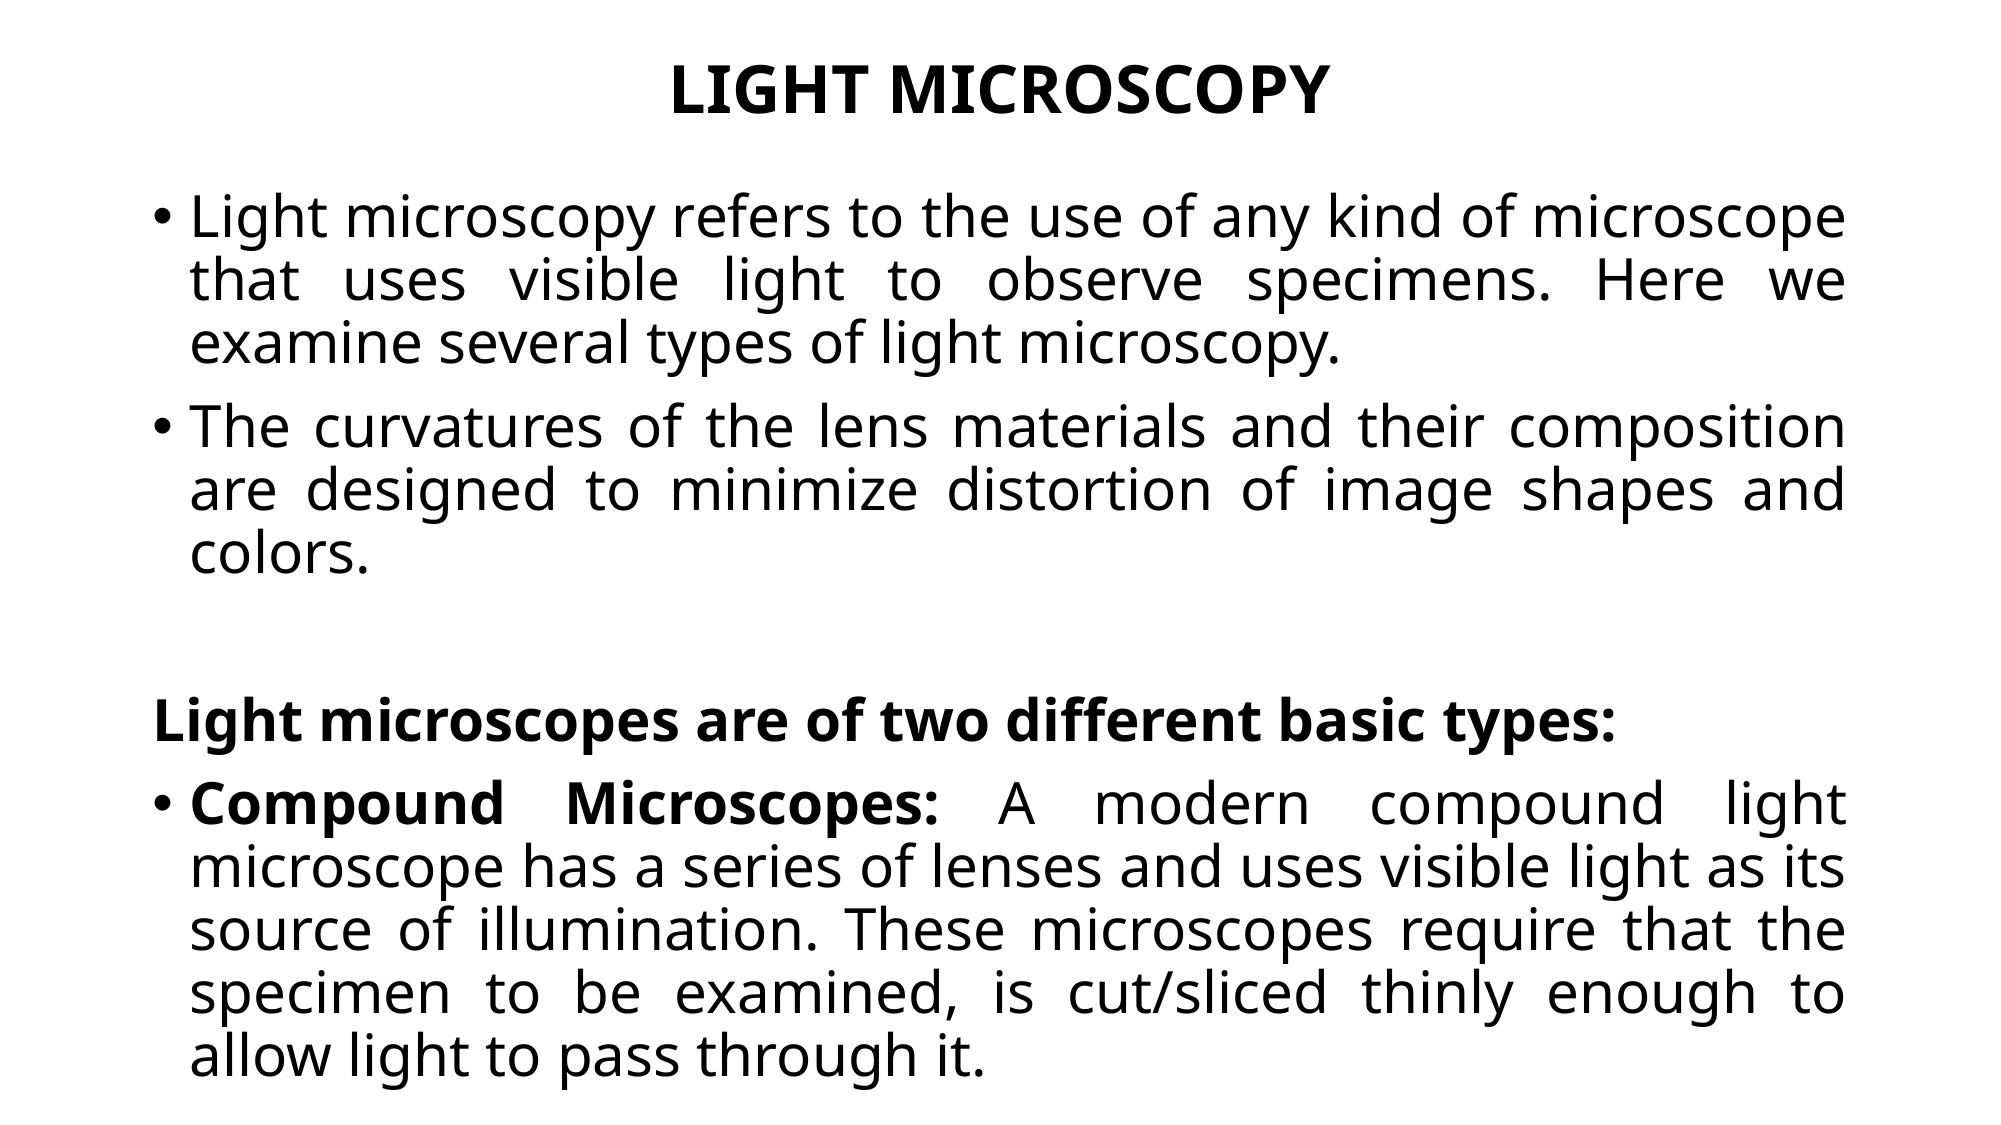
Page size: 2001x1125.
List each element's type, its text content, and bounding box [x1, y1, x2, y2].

title LIGHT MICROSCOPY [137, 23, 1863, 161]
list Light microscopy refers to the use of any kind of microscope that uses visible light to observe specimens. Here we examine several types of light microscopy. The curvatures of the lens materials and their composition are designed to minimize distortion of image shapes and colors. Light microscopes are of two different basic types: Compound Microscopes: A modern compound light microscope has a series of lenses and uses visible light as its source of illumination. These microscopes require that the specimen to be examined, is cut/sliced thinly enough to allow light to pass through it. [137, 179, 1863, 1074]
